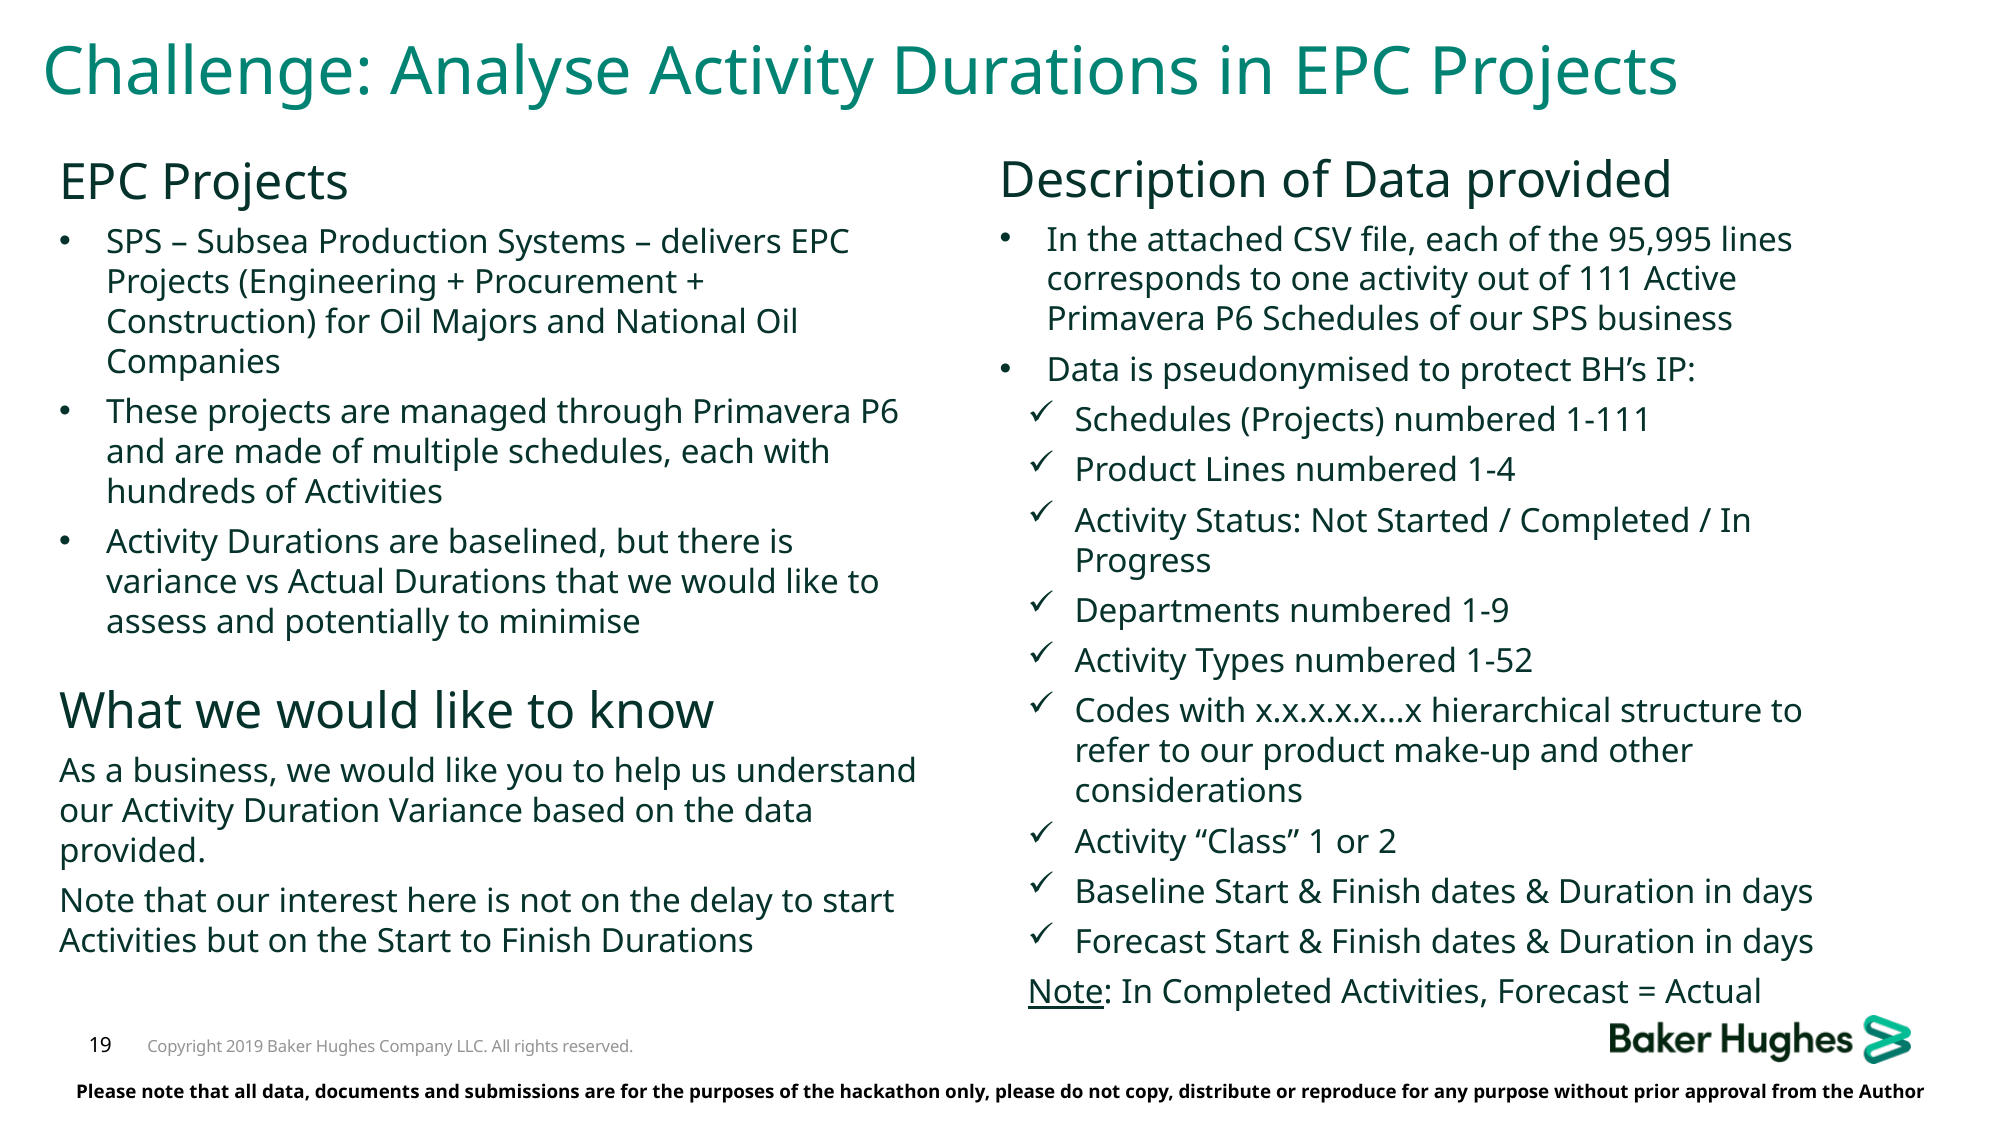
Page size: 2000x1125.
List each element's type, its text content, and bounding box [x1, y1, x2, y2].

title Challenge: Analyse Activity Durations in EPC Projects [42, 35, 1896, 111]
picture [1610, 1015, 1911, 1064]
footer Copyright 2019 Baker Hughes Company LLC. All rights reserved. [147, 1033, 1513, 1059]
list EPC Projects SPS – Subsea Production Systems – delivers EPC Projects (Engineering + Procurement + Construction) for Oil Majors and National Oil Companies These projects are managed through Primavera P6 and are made of multiple schedules, each with hundreds of Activities Activity Durations are baselined, but there is variance vs Actual Durations that we would like to assess and potentially to minimise What we would like to know As a business, we would like you to help us understand our Activity Duration Variance based on the data provided. Note that our interest here is not on the delay to start Activities but on the Start to Finish Durations [59, 149, 925, 996]
slide_number 19 [88, 1033, 131, 1059]
text_box Please note that all data, documents and submissions are for the purposes of the hackathon only, please do not copy, distribute or reproduce for any purpose without prior approval from the Author [76, 1079, 1924, 1125]
text_box Description of Data provided In the attached CSV file, each of the 95,995 lines corresponds to one activity out of 111 Active Primavera P6 Schedules of our SPS business Data is pseudonymised to protect BH’s IP: Schedules (Projects) numbered 1-111 Product Lines numbered 1-4 Activity Status: Not Started / Completed / In Progress Departments numbered 1-9 Activity Types numbered 1-52 Codes with x.x.x.x.x…x hierarchical structure to refer to our product make-up and other considerations Activity “Class” 1 or 2 Baseline Start & Finish dates & Duration in days Forecast Start & Finish dates & Duration in days Note: In Completed Activities, Forecast = Actual [999, 147, 1865, 1020]
